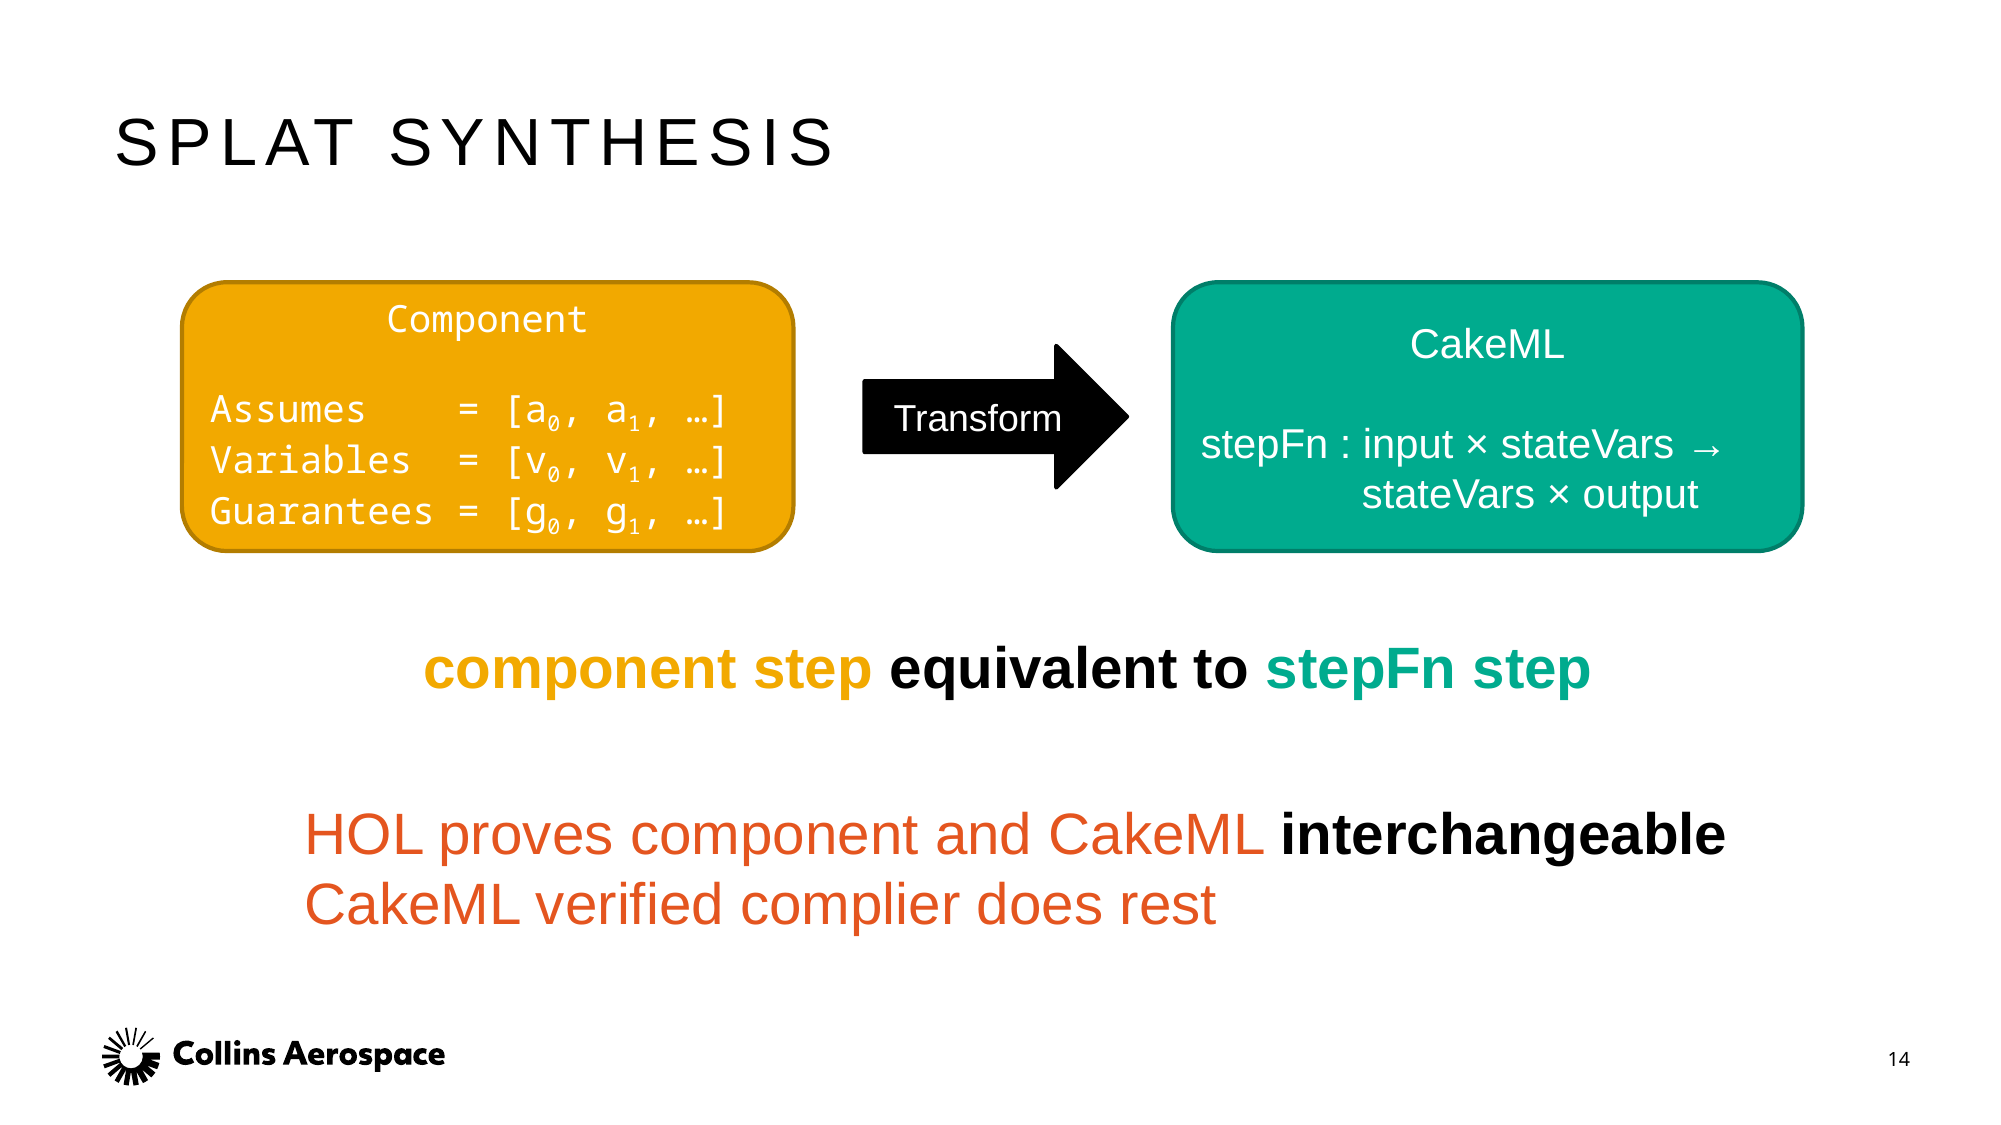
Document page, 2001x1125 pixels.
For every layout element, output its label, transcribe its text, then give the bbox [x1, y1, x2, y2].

title SPLAT Synthesis [99, 76, 1900, 201]
text_box Transform [862, 343, 1130, 490]
text_box component step equivalent to stepFn step [388, 623, 1612, 717]
text_box CakeML stepFn : input × stateVars → stateVars × output [1170, 280, 1805, 554]
text_box Component Assumes = [a0, a1, …] Variables = [v0, v1, …] Guarantees = [g0, g1, …] [179, 280, 796, 554]
slide_number 14 [1860, 1040, 1910, 1080]
text_box HOL proves component and CakeML interchangeable CakeML verified complier does rest [289, 788, 1711, 948]
